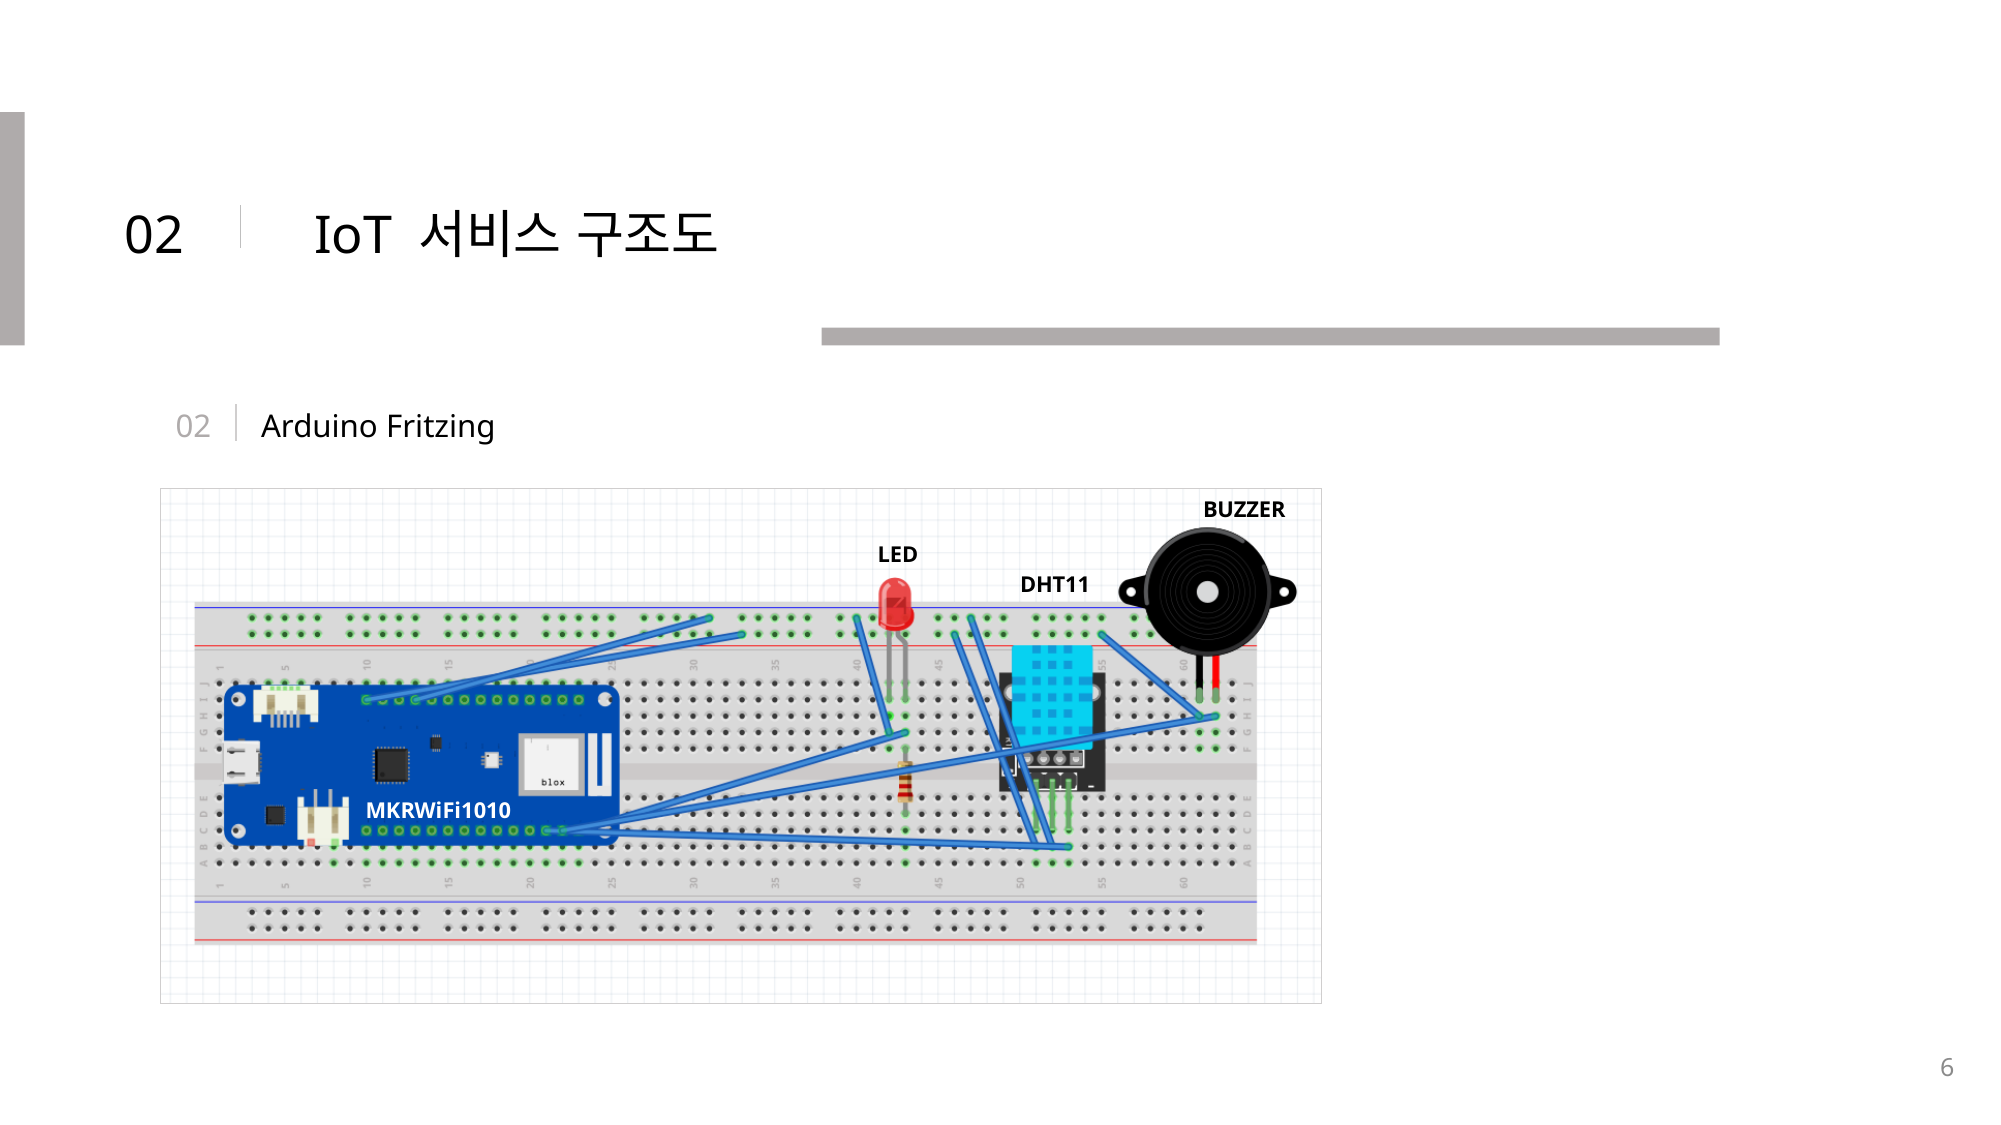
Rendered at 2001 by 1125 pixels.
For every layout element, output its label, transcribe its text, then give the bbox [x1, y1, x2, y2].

text_box 02 [110, 193, 210, 272]
text_box [821, 326, 1721, 346]
picture [160, 488, 1322, 1004]
text_box [0, 111, 26, 346]
text_box Arduino Fritzing [246, 399, 1632, 452]
text_box IoT 서비스 구조도 [299, 193, 925, 272]
text_box 02 [160, 399, 246, 452]
slide_number 6 [1519, 1038, 1970, 1099]
